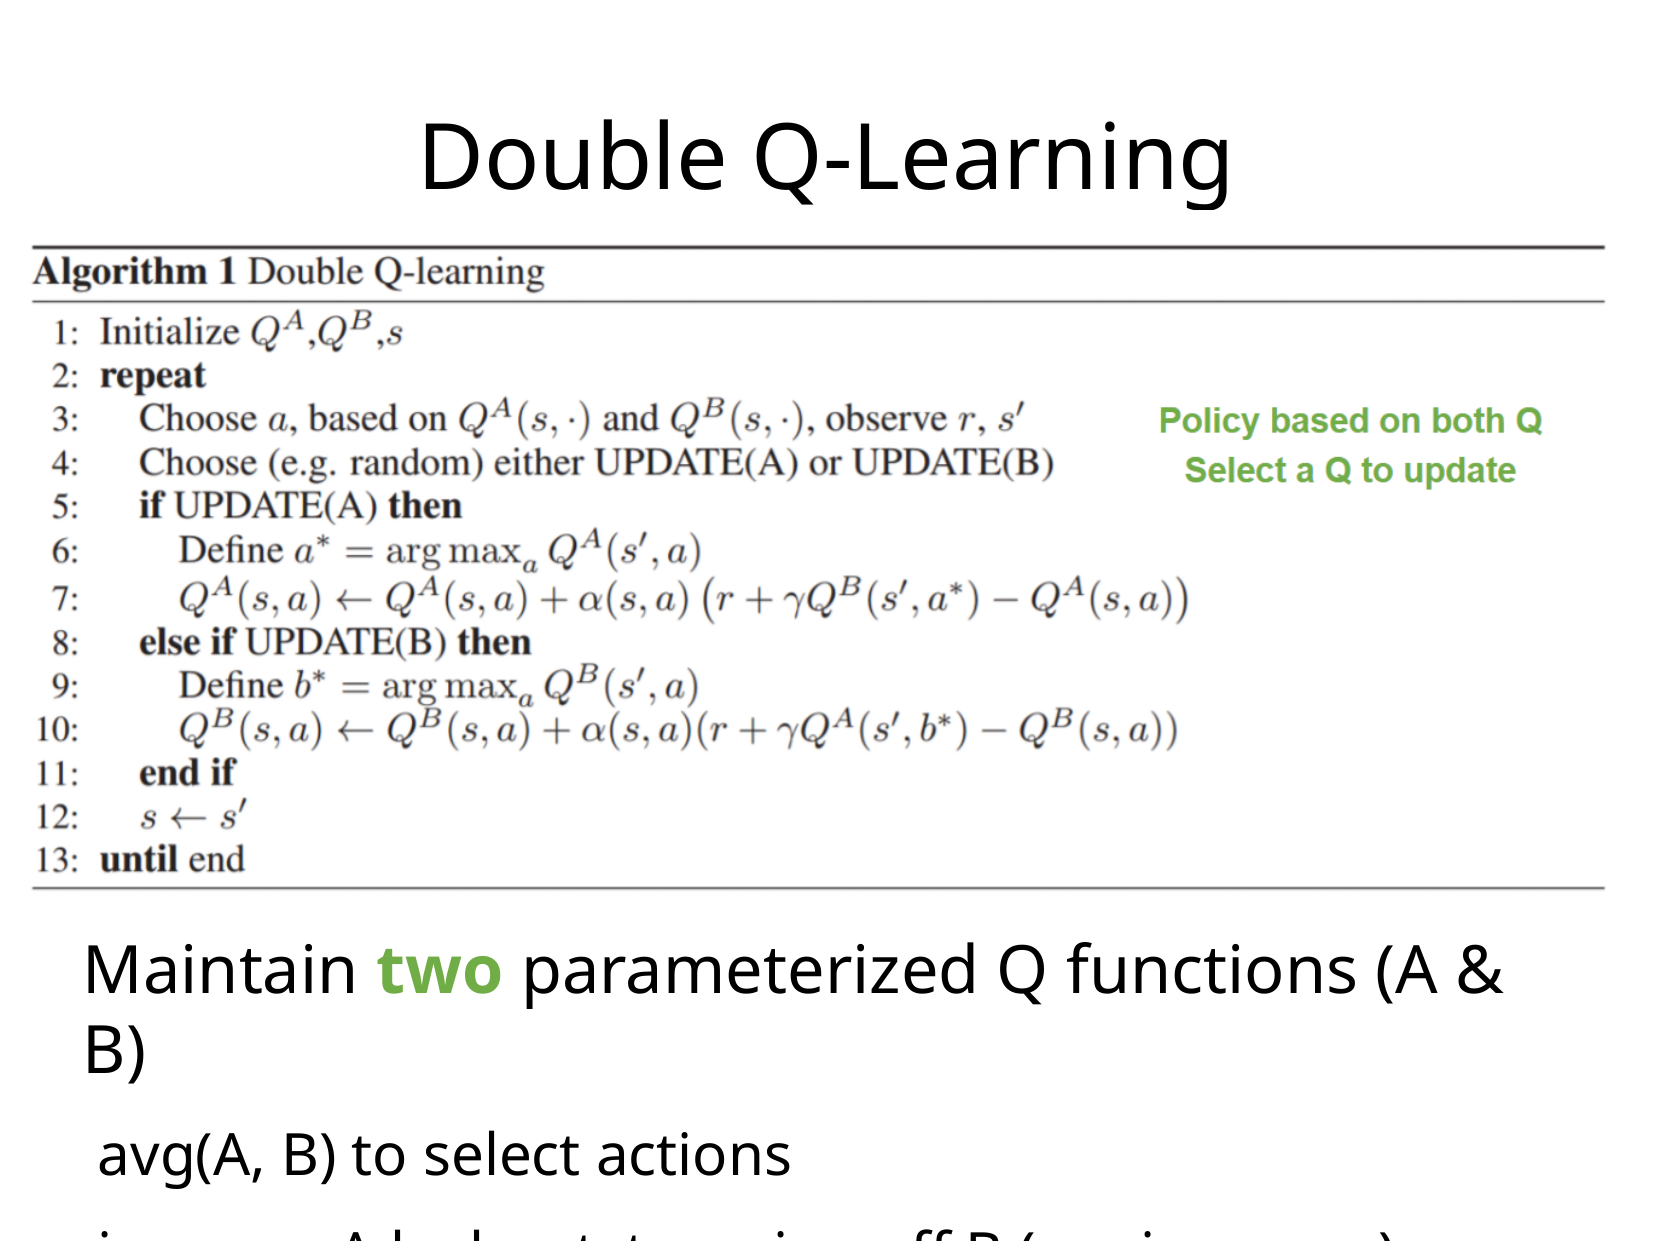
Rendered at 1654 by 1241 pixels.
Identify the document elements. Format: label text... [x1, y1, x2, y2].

text_box Maintain two parameterized Q functions (A & B) avg(A, B) to select actions improve A by bootstrapping off B (or vice versa) [82, 928, 1571, 1217]
picture [0, 210, 1654, 928]
title Double Q-Learning [82, 49, 1571, 210]
